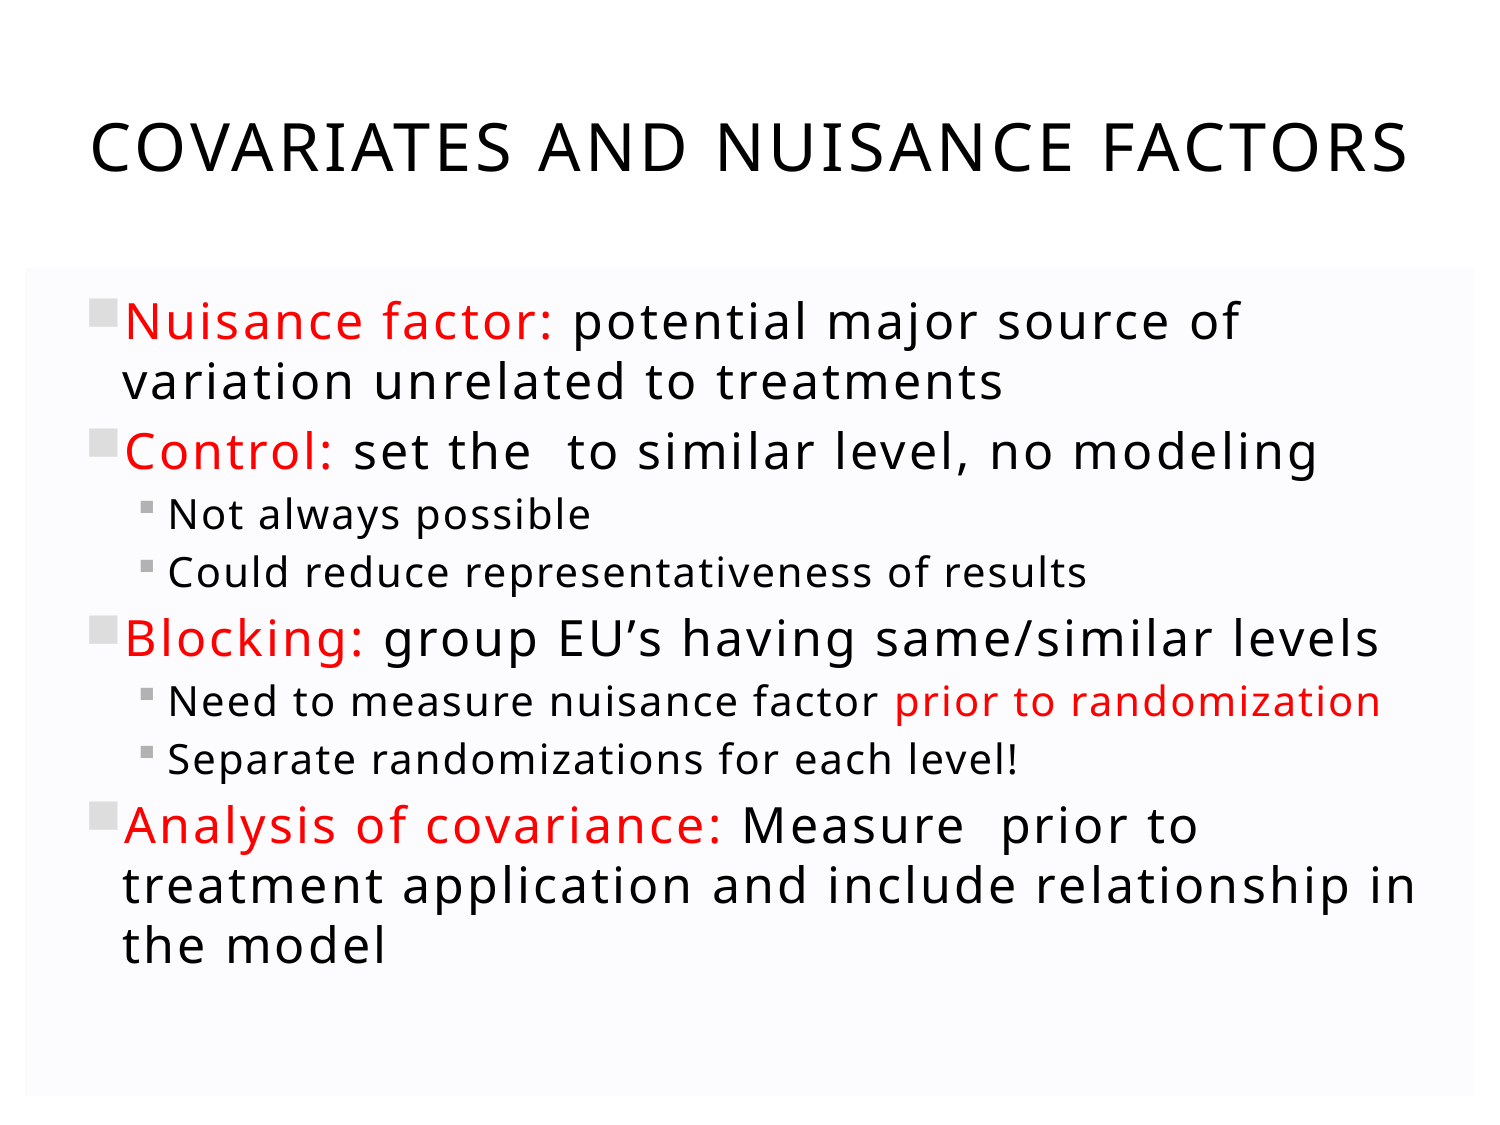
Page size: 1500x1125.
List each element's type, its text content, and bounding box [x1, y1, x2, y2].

title Covariates and nuisance factors [62, 58, 1438, 232]
